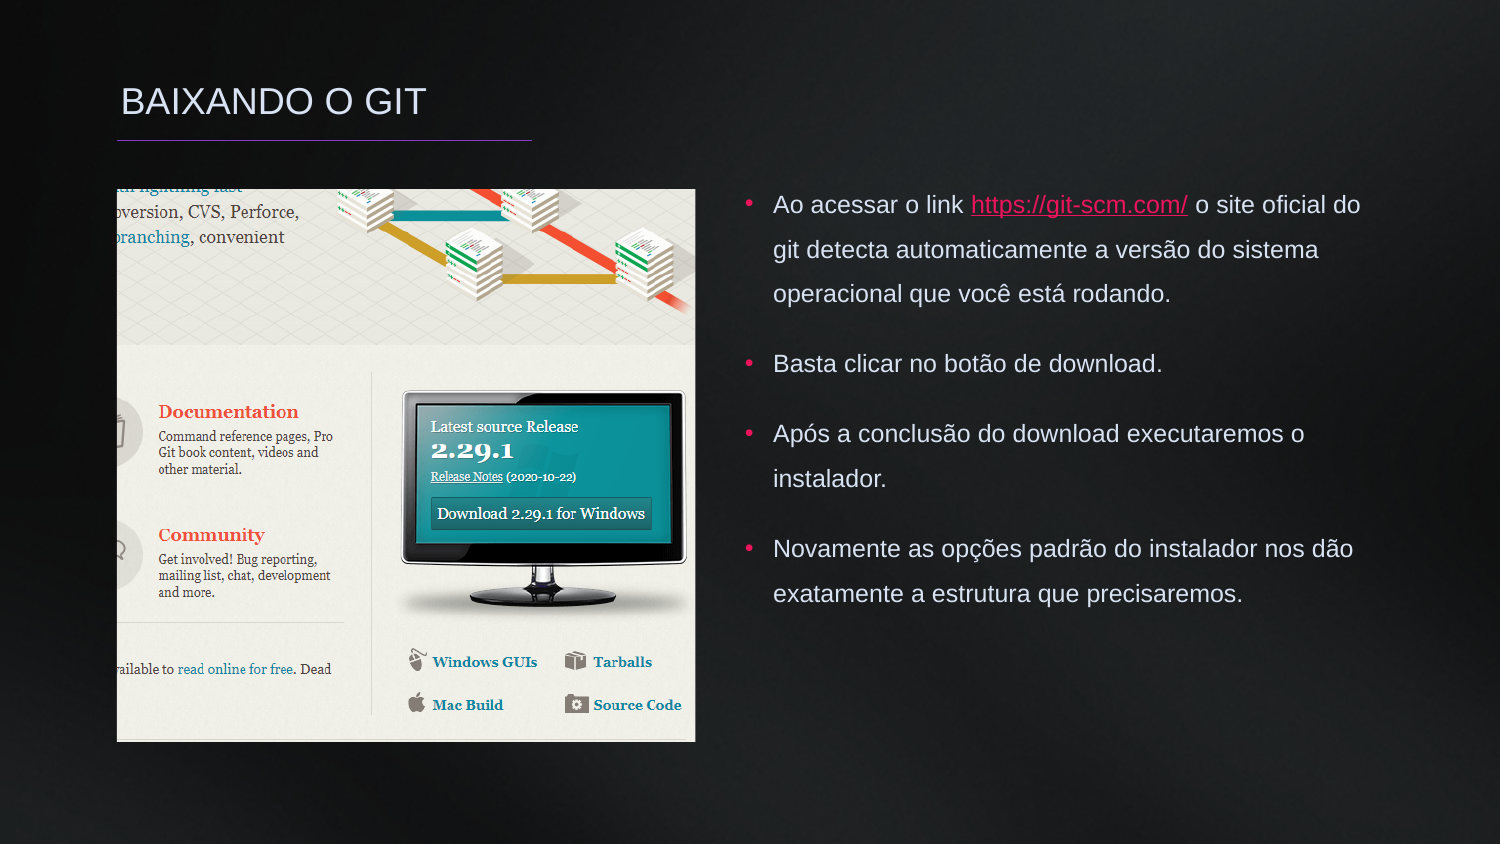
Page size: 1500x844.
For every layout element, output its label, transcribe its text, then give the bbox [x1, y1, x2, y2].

picture [0, 0, 1500, 844]
text_box BAIXANDO O GIT [105, 69, 770, 130]
text_box Ao acessar o link https://git-scm.com/ o site oficial do git detecta automaticamente a versão do sistema operacional que você está rodando. Basta clicar no botão de download. Após a conclusão do download executaremos o instalador. Novamente as opções padrão do instalador nos dão exatamente a estrutura que precisaremos. [729, 165, 1382, 615]
